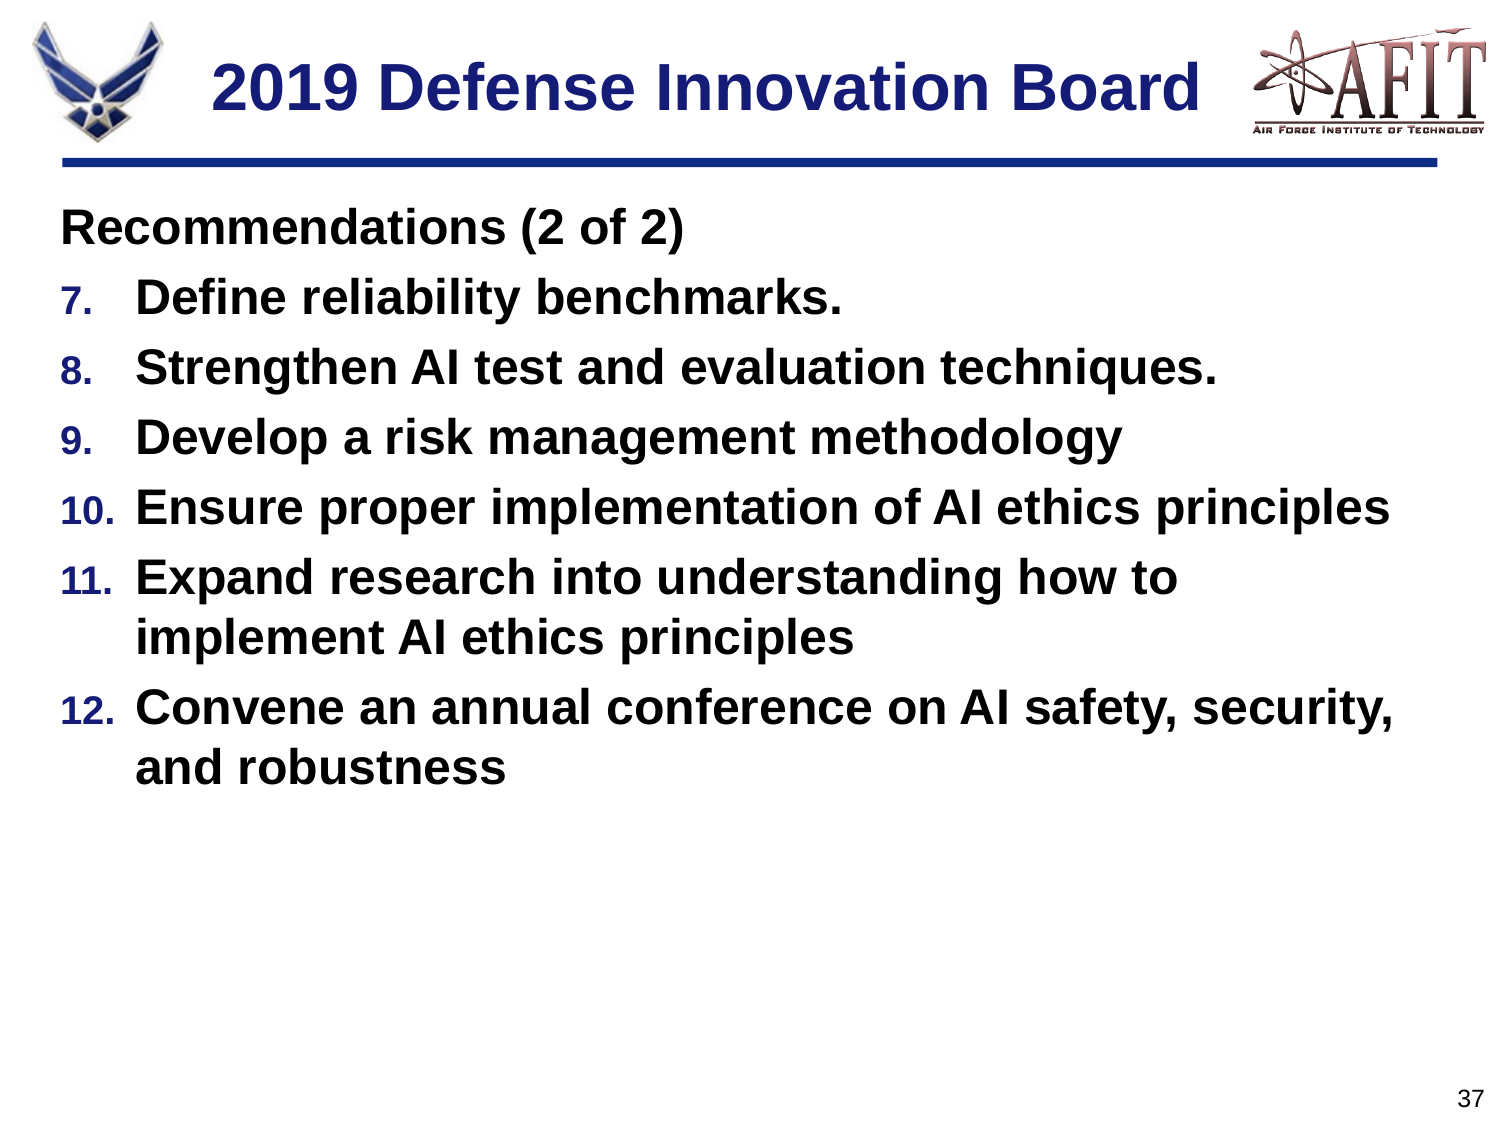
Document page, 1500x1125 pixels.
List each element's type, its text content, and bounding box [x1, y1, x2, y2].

title 2019 Defense Innovation Board [179, 26, 1236, 141]
list Recommendations (2 of 2) Define reliability benchmarks. Strengthen AI test and evaluation techniques. Develop a risk management methodology Ensure proper implementation of AI ethics principles Expand research into understanding how to implement AI ethics principles Convene an annual conference on AI safety, security, and robustness [44, 186, 1430, 897]
picture [32, 21, 164, 143]
slide_number [1310, 1070, 1498, 1121]
